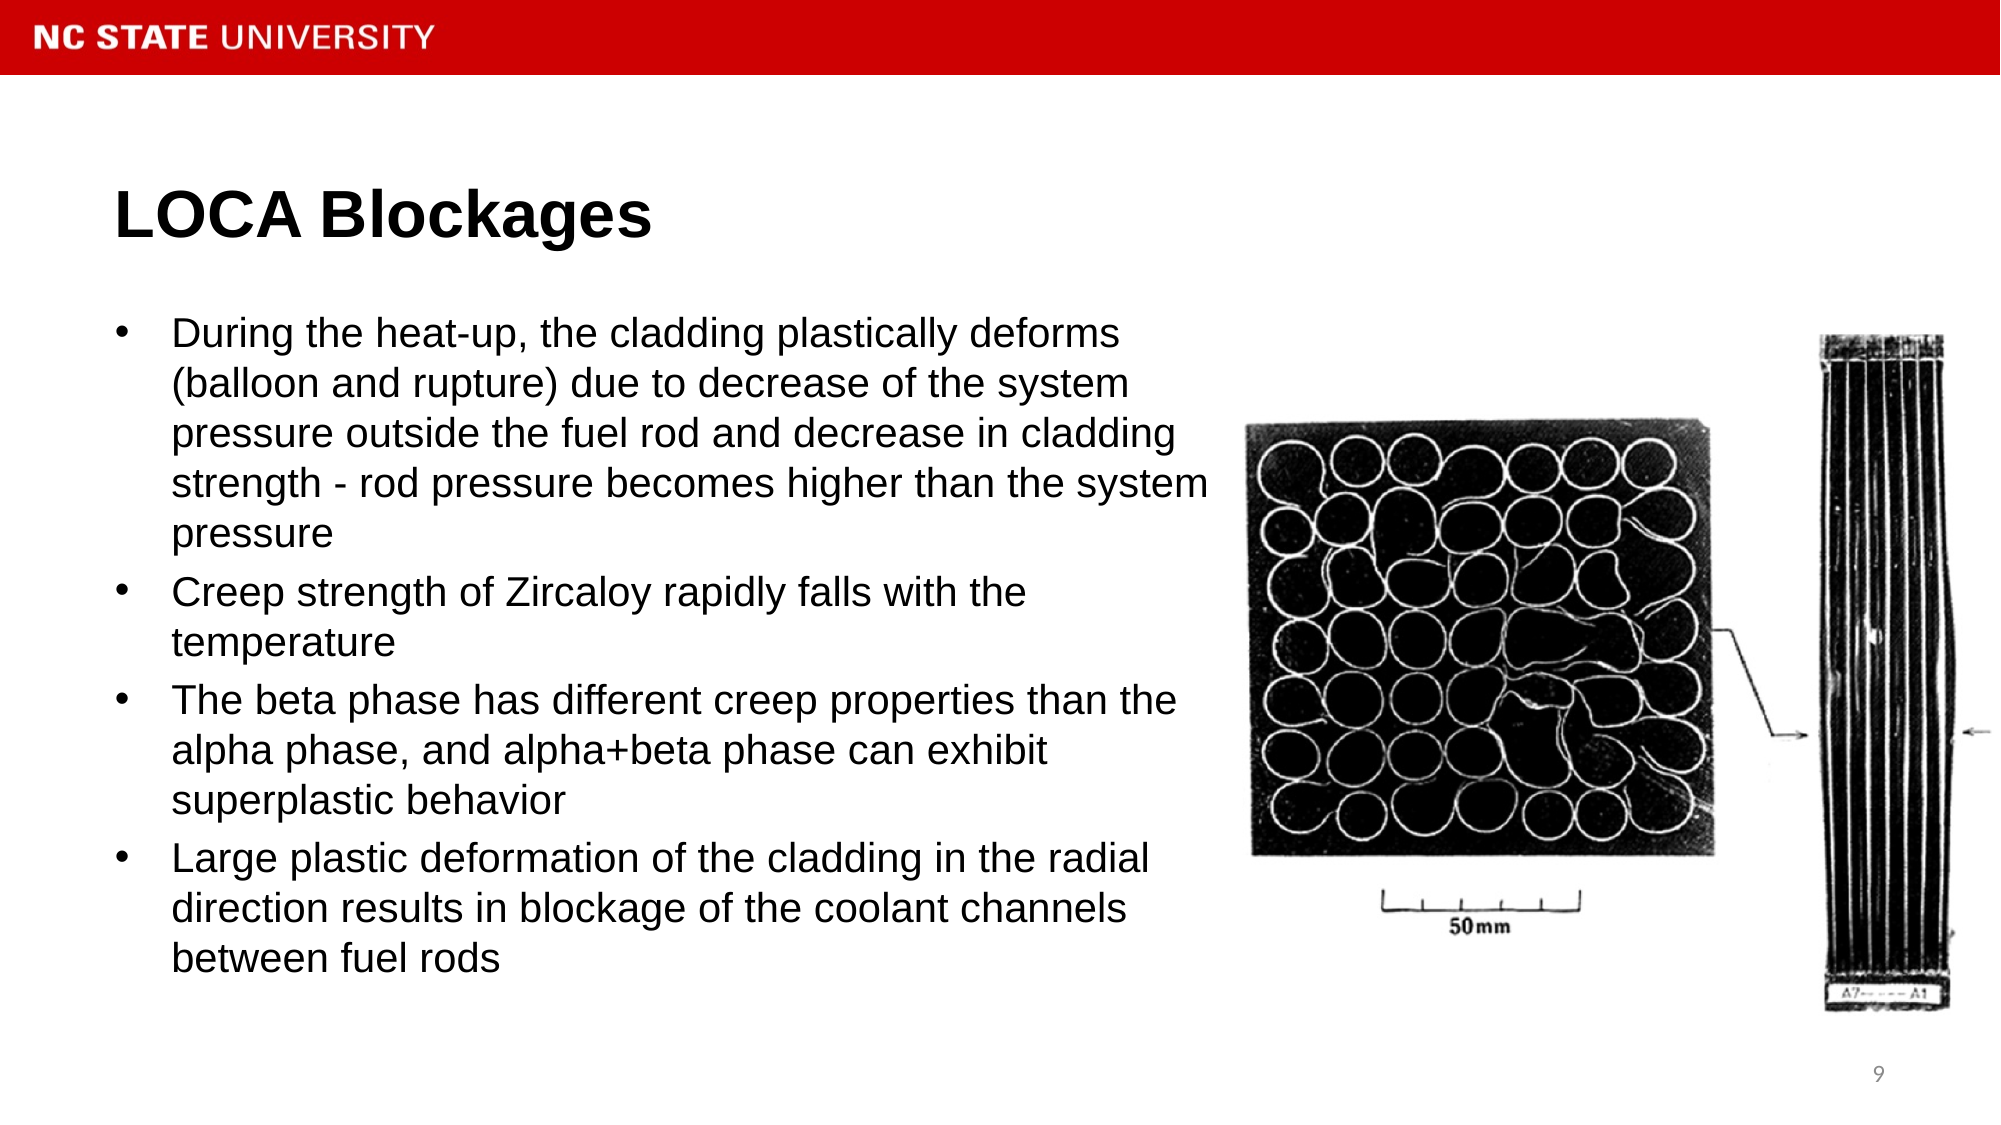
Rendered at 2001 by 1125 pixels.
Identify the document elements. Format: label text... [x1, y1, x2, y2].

list During the heat-up, the cladding plastically deforms (balloon and rupture) due to decrease of the system pressure outside the fuel rod and decrease in cladding strength - rod pressure becomes higher than the system pressure Creep strength of Zircaloy rapidly falls with the temperature The beta phase has different creep properties than the alpha phase, and alpha+beta phase can exhibit superplastic behavior Large plastic deformation of the cladding in the radial direction results in blockage of the coolant channels between fuel rods [99, 298, 1203, 1005]
picture [1208, 282, 1999, 1024]
title LOCA Blockages [99, 123, 1900, 298]
picture [0, 0, 2000, 75]
slide_number 9 [1433, 1042, 1900, 1103]
